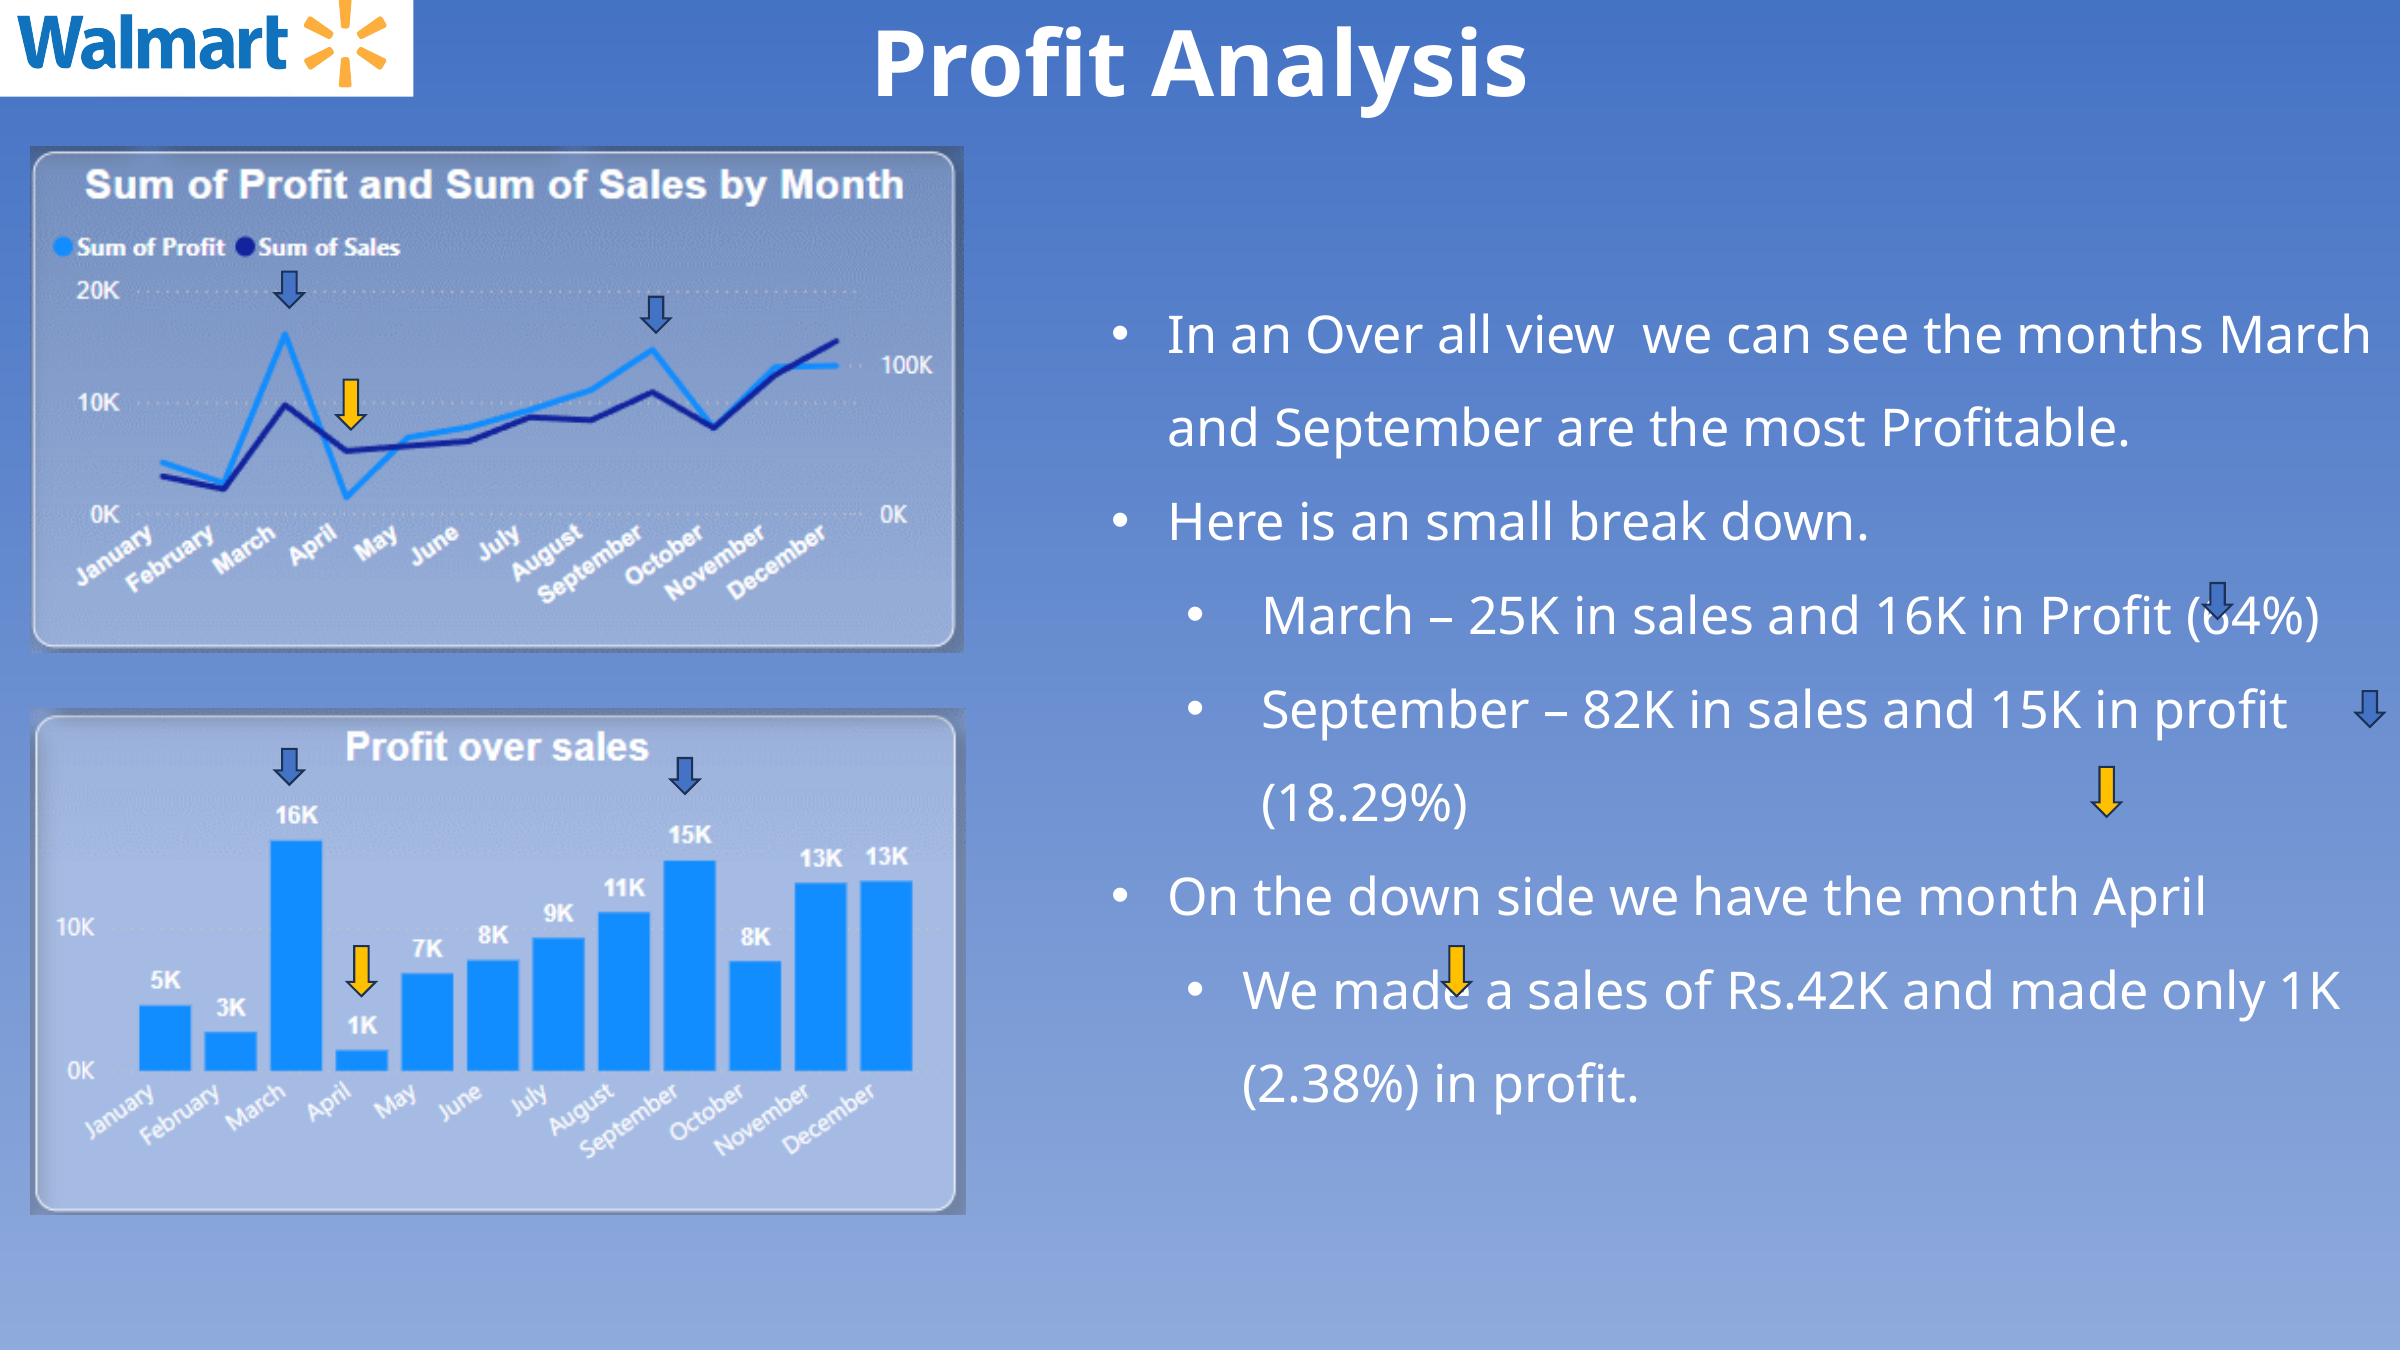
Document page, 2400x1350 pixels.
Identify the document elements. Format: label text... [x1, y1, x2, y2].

text_box [2200, 581, 2235, 621]
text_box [30, 708, 966, 1215]
text_box Profit Analysis [641, 0, 1759, 123]
text_box [2089, 765, 2124, 819]
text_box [0, 0, 414, 100]
text_box [2352, 690, 2387, 729]
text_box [30, 146, 964, 653]
text_box In an Over all view we can see the months March and September are the most Profitable. Here is an small break down. March – 25K in sales and 16K in Profit (64%) September – 82K in sales and 15K in profit (18.29%) On the down side we have the month April We made a sales of Rs.42K and made only 1K (2.38%) in profit. [1096, 262, 2400, 1121]
text_box [1439, 945, 1474, 998]
